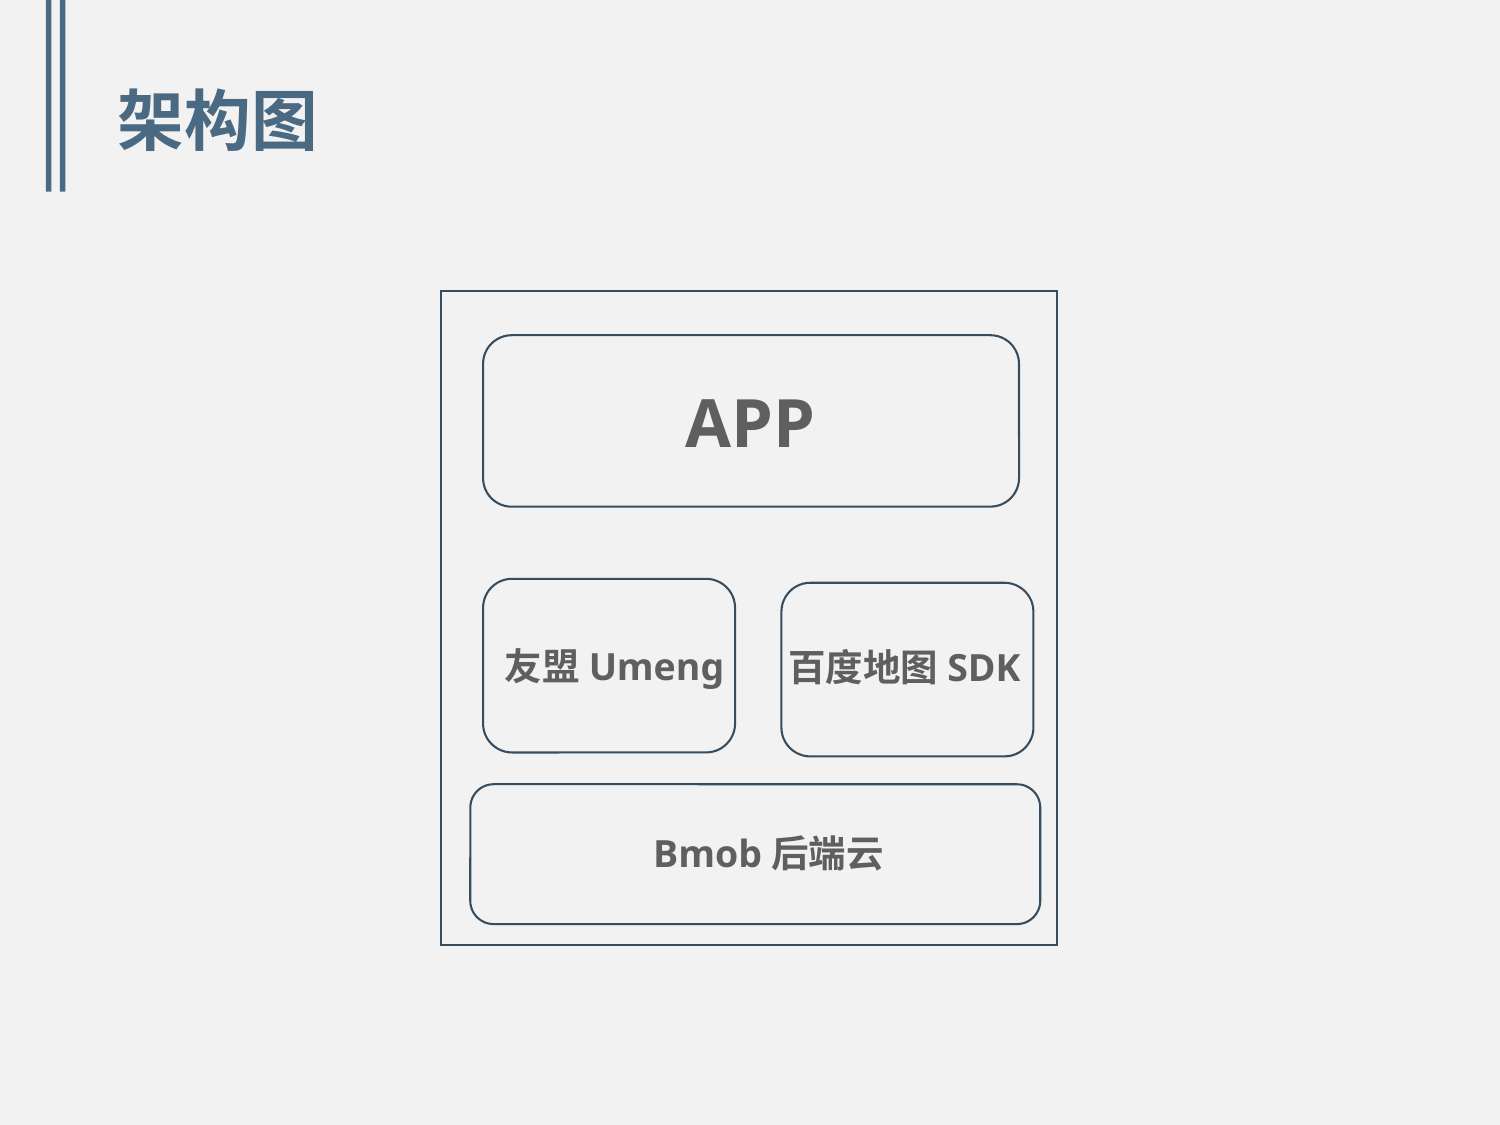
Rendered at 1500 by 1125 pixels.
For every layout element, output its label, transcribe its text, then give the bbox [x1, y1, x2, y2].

text_box [483, 578, 736, 753]
text_box [470, 784, 1041, 925]
text_box 百度地图SDK [773, 637, 1020, 697]
text_box 友盟Umeng [490, 635, 717, 696]
text_box Bmob后端云 [638, 822, 880, 883]
text_box 架构图 [103, 64, 1397, 184]
text_box [483, 335, 1020, 507]
text_box [781, 582, 1034, 757]
text_box APP [670, 373, 833, 474]
text_box [440, 290, 1058, 946]
